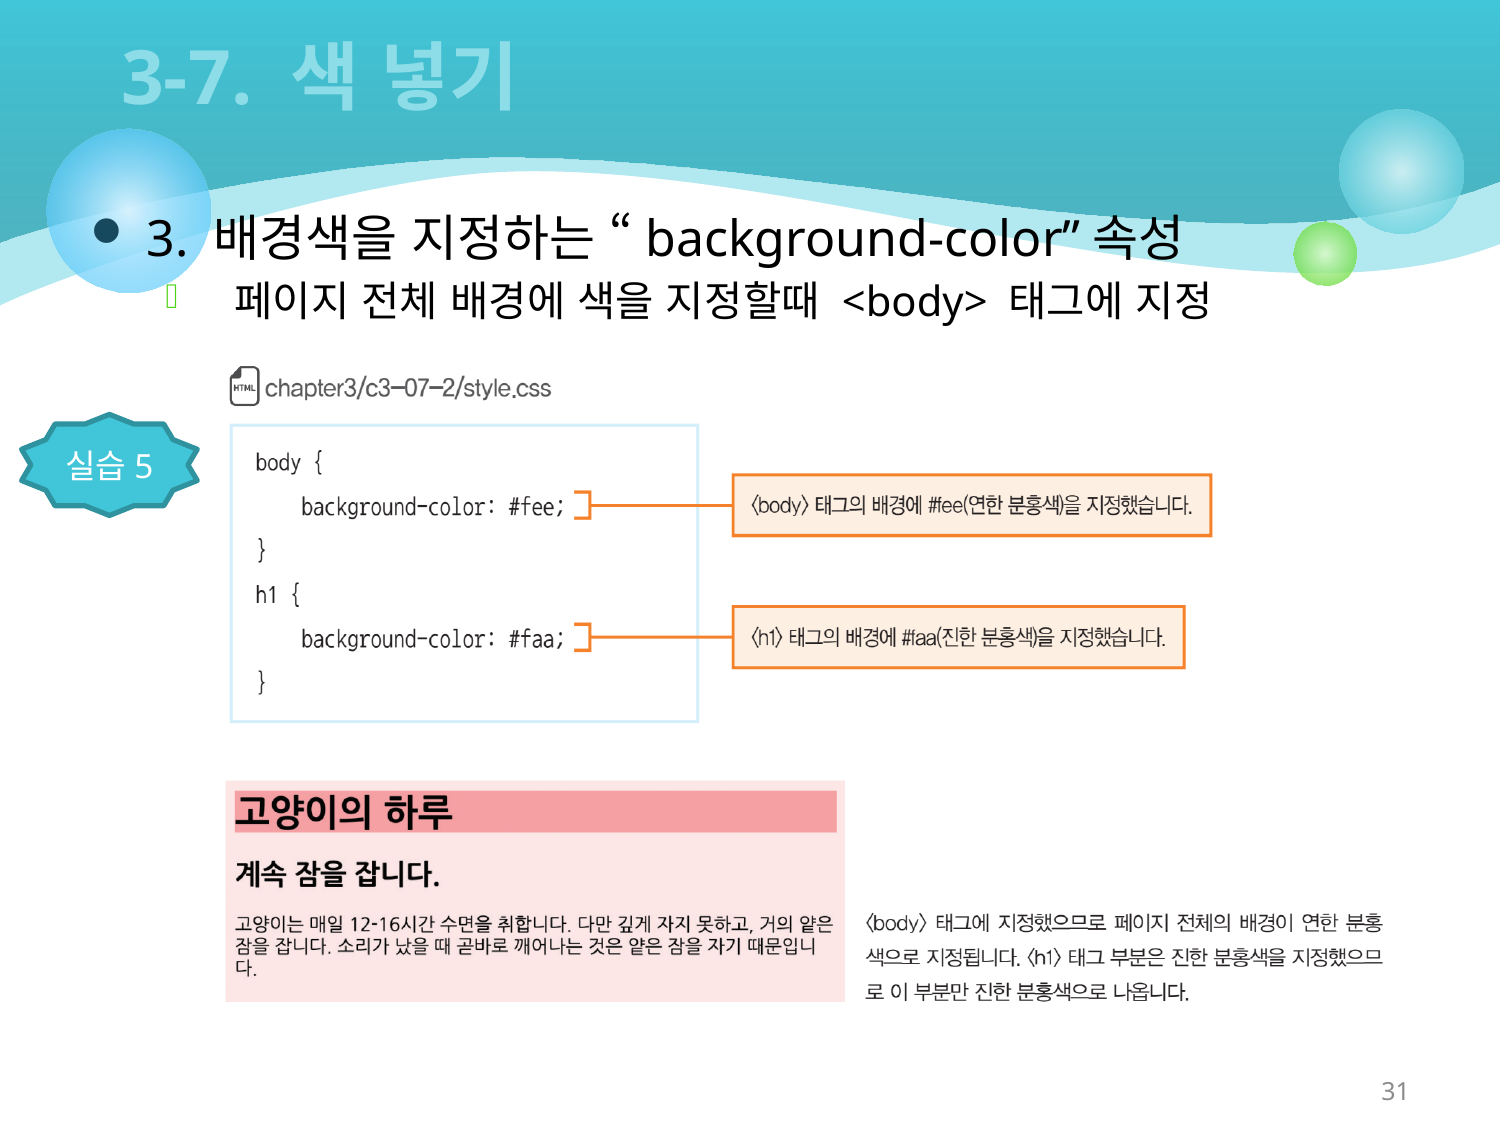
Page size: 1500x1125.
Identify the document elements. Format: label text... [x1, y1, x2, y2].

text_box 3-7. 색 넣기 [105, 9, 1456, 139]
picture [212, 769, 1396, 1014]
picture [212, 356, 1221, 735]
text_box 3. 배경색을 지정하는 “background-color”속성 페이지 전체 배경에 색을 지정할때 <body> 태그에 지정 [75, 198, 1425, 1022]
text_box 실습5 [19, 411, 200, 518]
slide_number 31 [1074, 1072, 1425, 1113]
